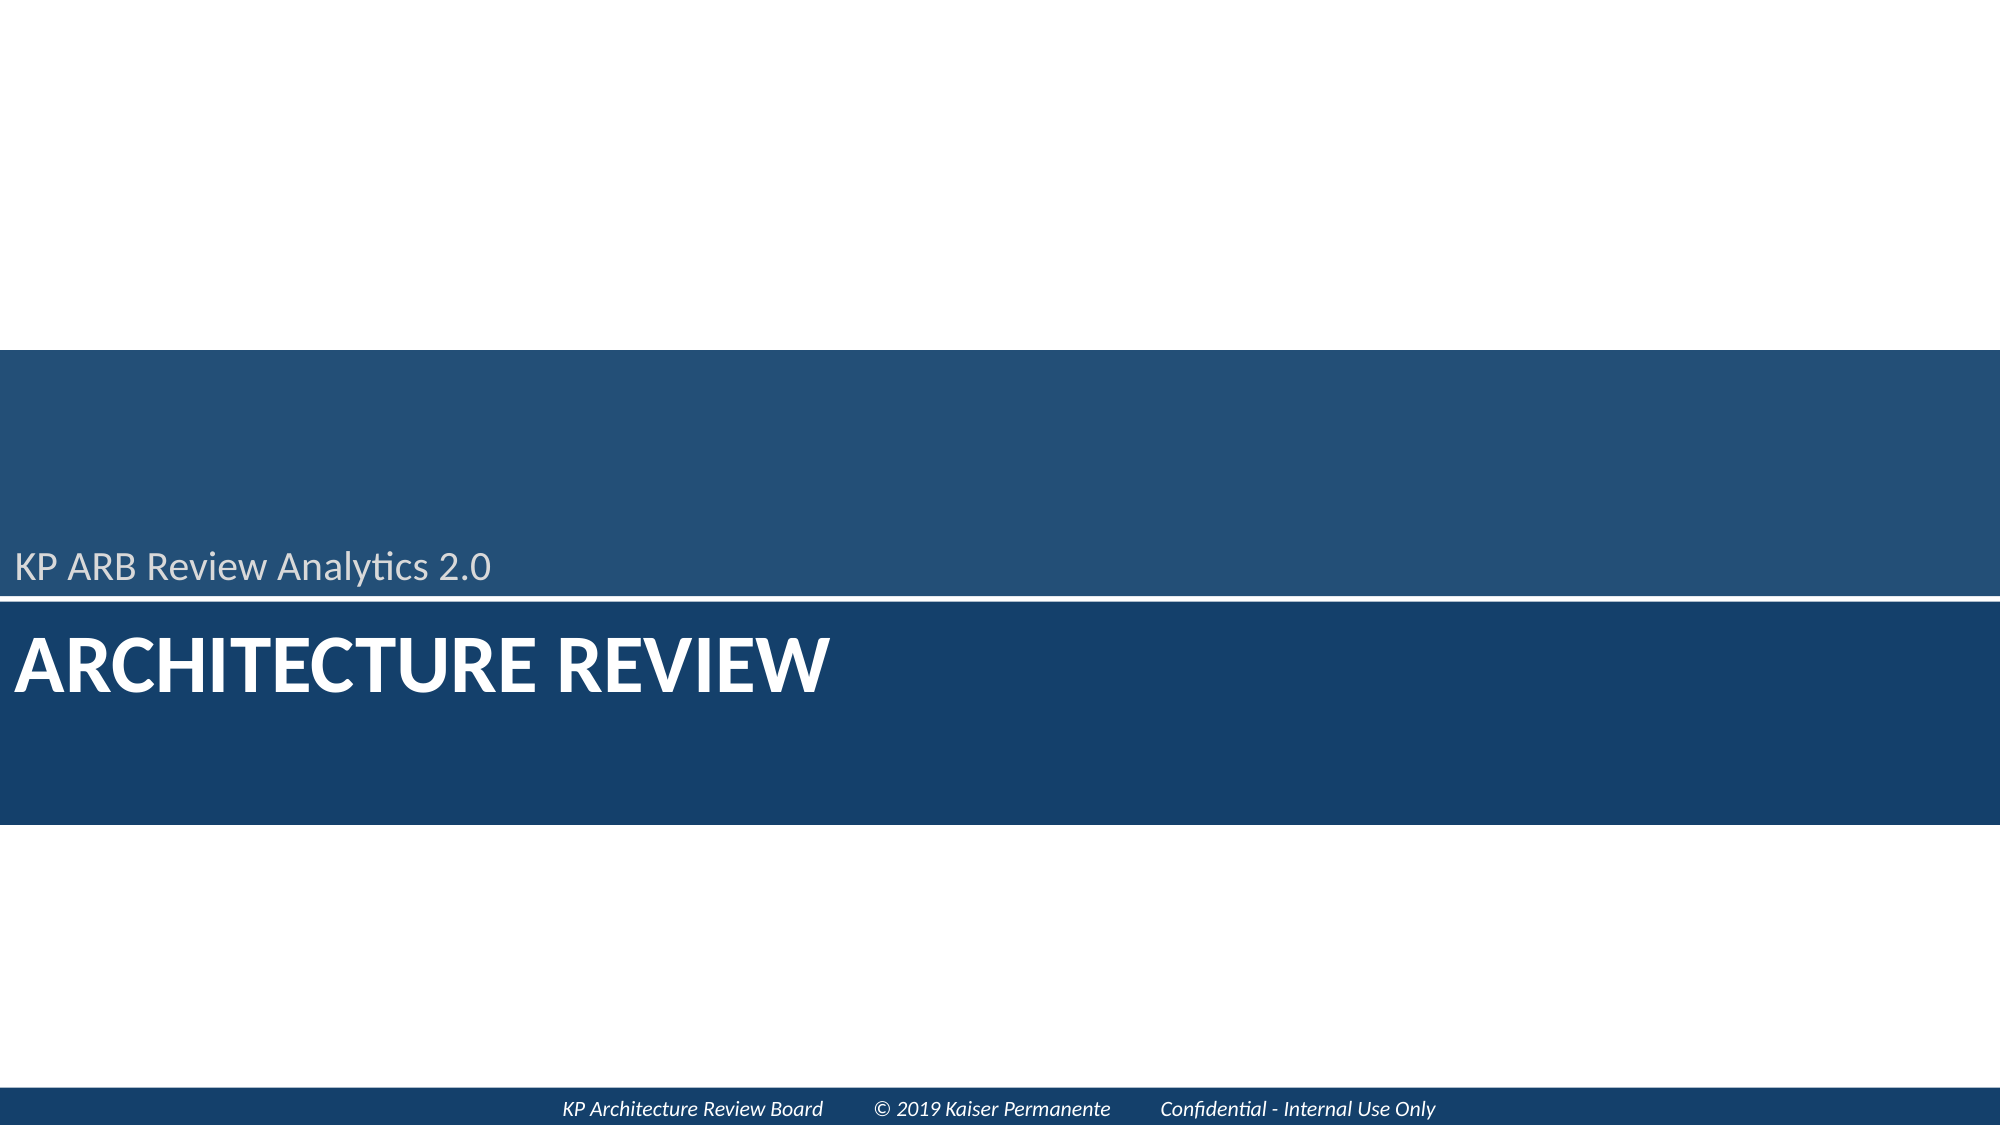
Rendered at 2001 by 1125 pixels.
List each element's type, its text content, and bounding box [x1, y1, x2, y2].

title Architecture Review [0, 601, 2000, 825]
footer KP Architecture Review Board © 2019 Kaiser Permanente Confidential - Internal Use Only [0, 1087, 2000, 1125]
list KP ARB Review Analytics 2.0 [0, 350, 2000, 597]
